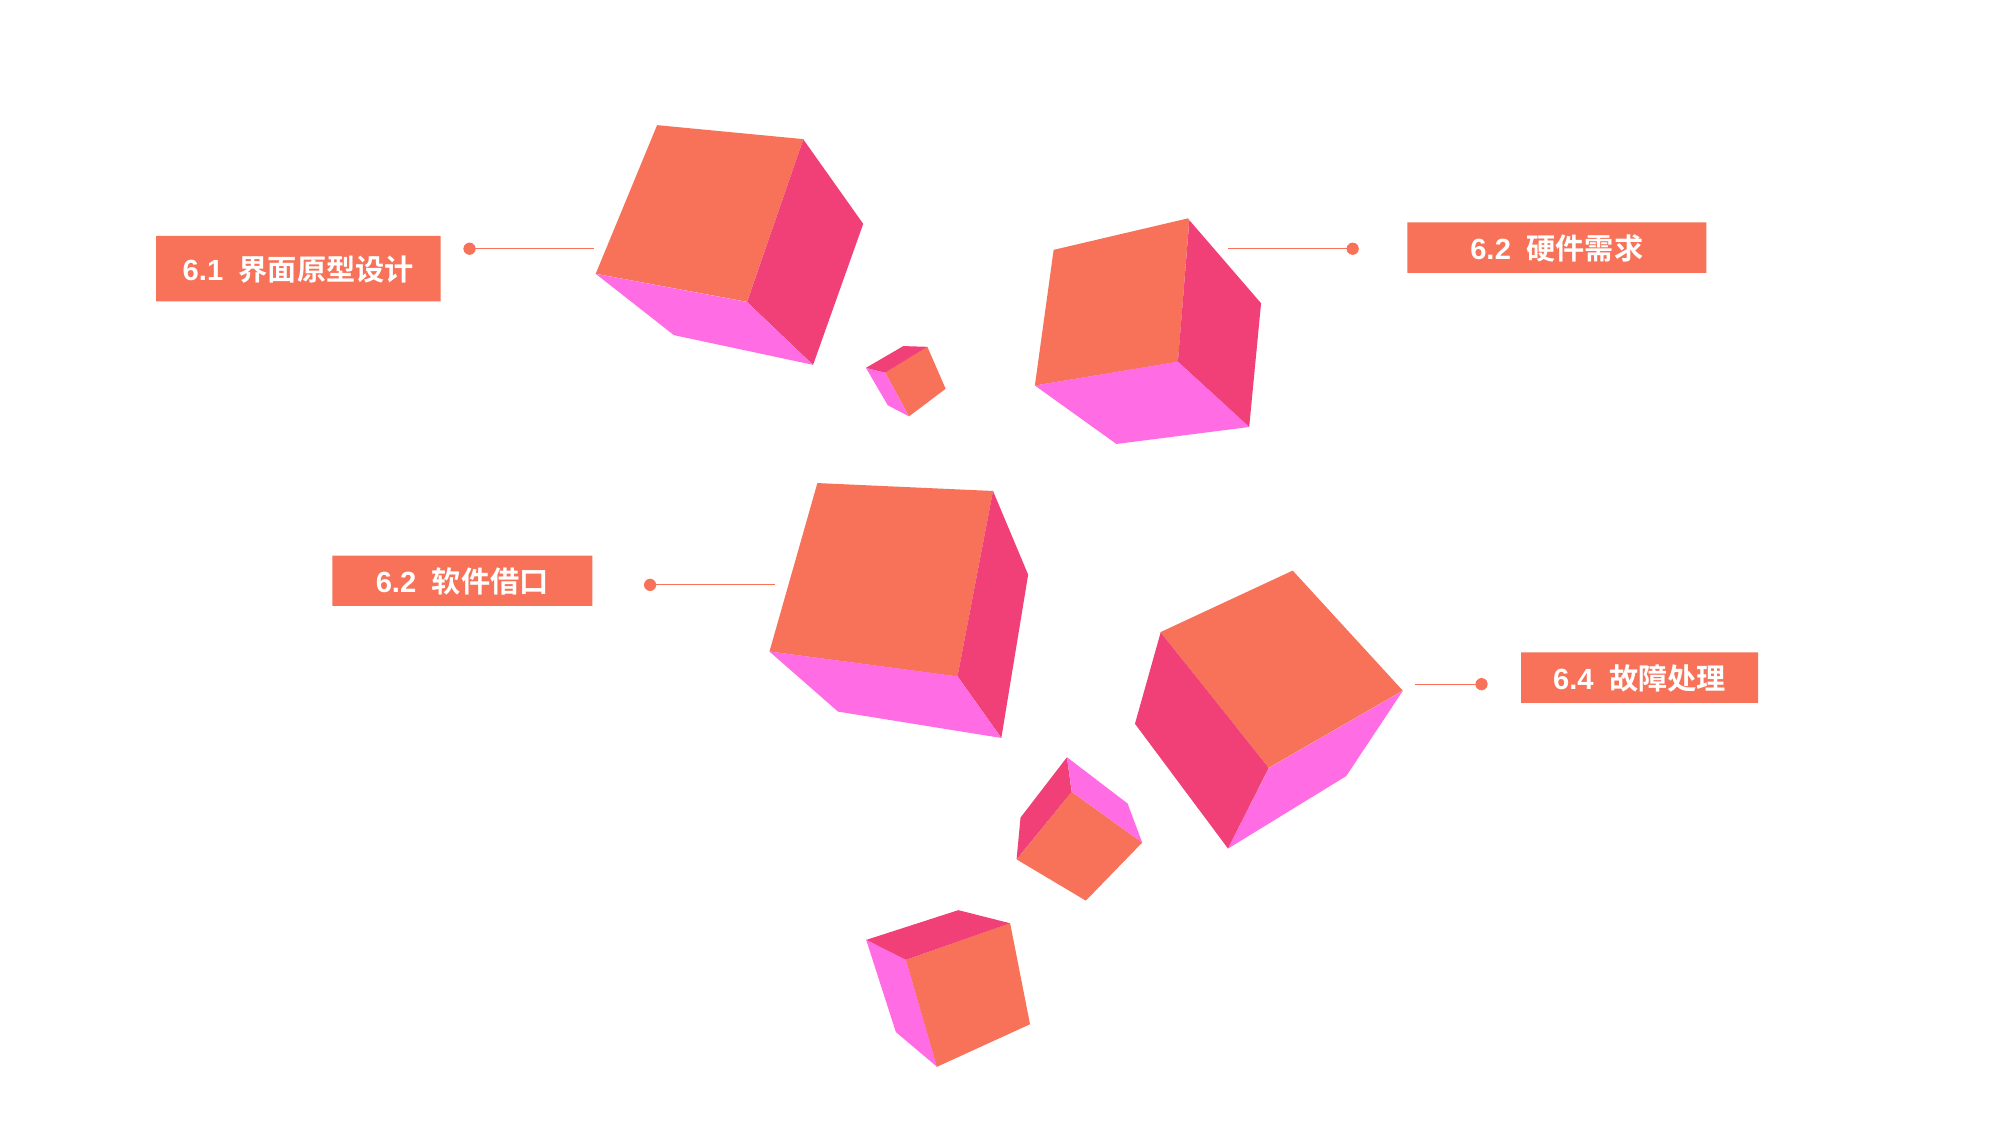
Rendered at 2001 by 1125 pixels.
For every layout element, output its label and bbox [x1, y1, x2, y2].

text_box [155, 115, 1759, 1072]
